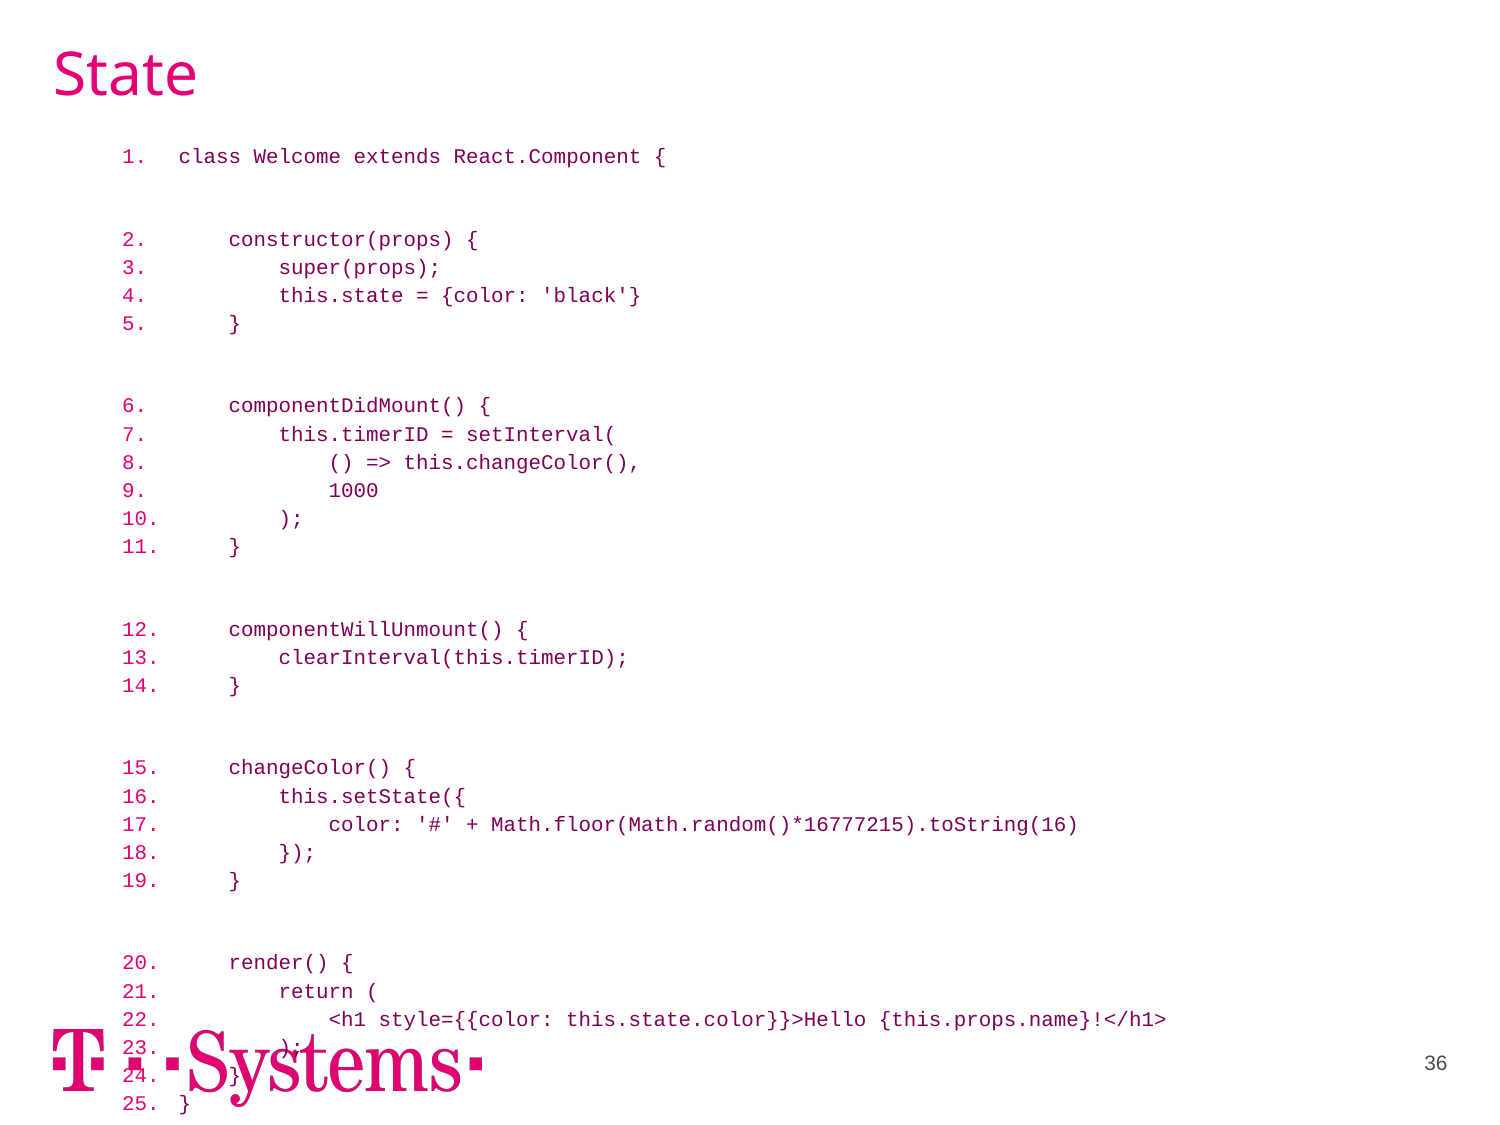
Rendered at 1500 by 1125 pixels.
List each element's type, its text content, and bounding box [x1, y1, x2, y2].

slide_number 36 [1399, 1038, 1448, 1087]
picture [53, 1029, 482, 1107]
title State [53, 43, 1447, 132]
list class Welcome extends React.Component { constructor(props) { super(props); this.state = {color: 'black'} } componentDidMount() { this.timerID = setInterval( () => this.changeColor(), 1000 ); } componentWillUnmount() { clearInterval(this.timerID); } changeColor() { this.setState({ color: '#' + Math.floor(Math.random()*16777215).toString(16) }); } render() { return ( <h1 style={{color: this.state.color}}>Hello {this.props.name}!</h1> ); } } [47, 145, 1440, 971]
